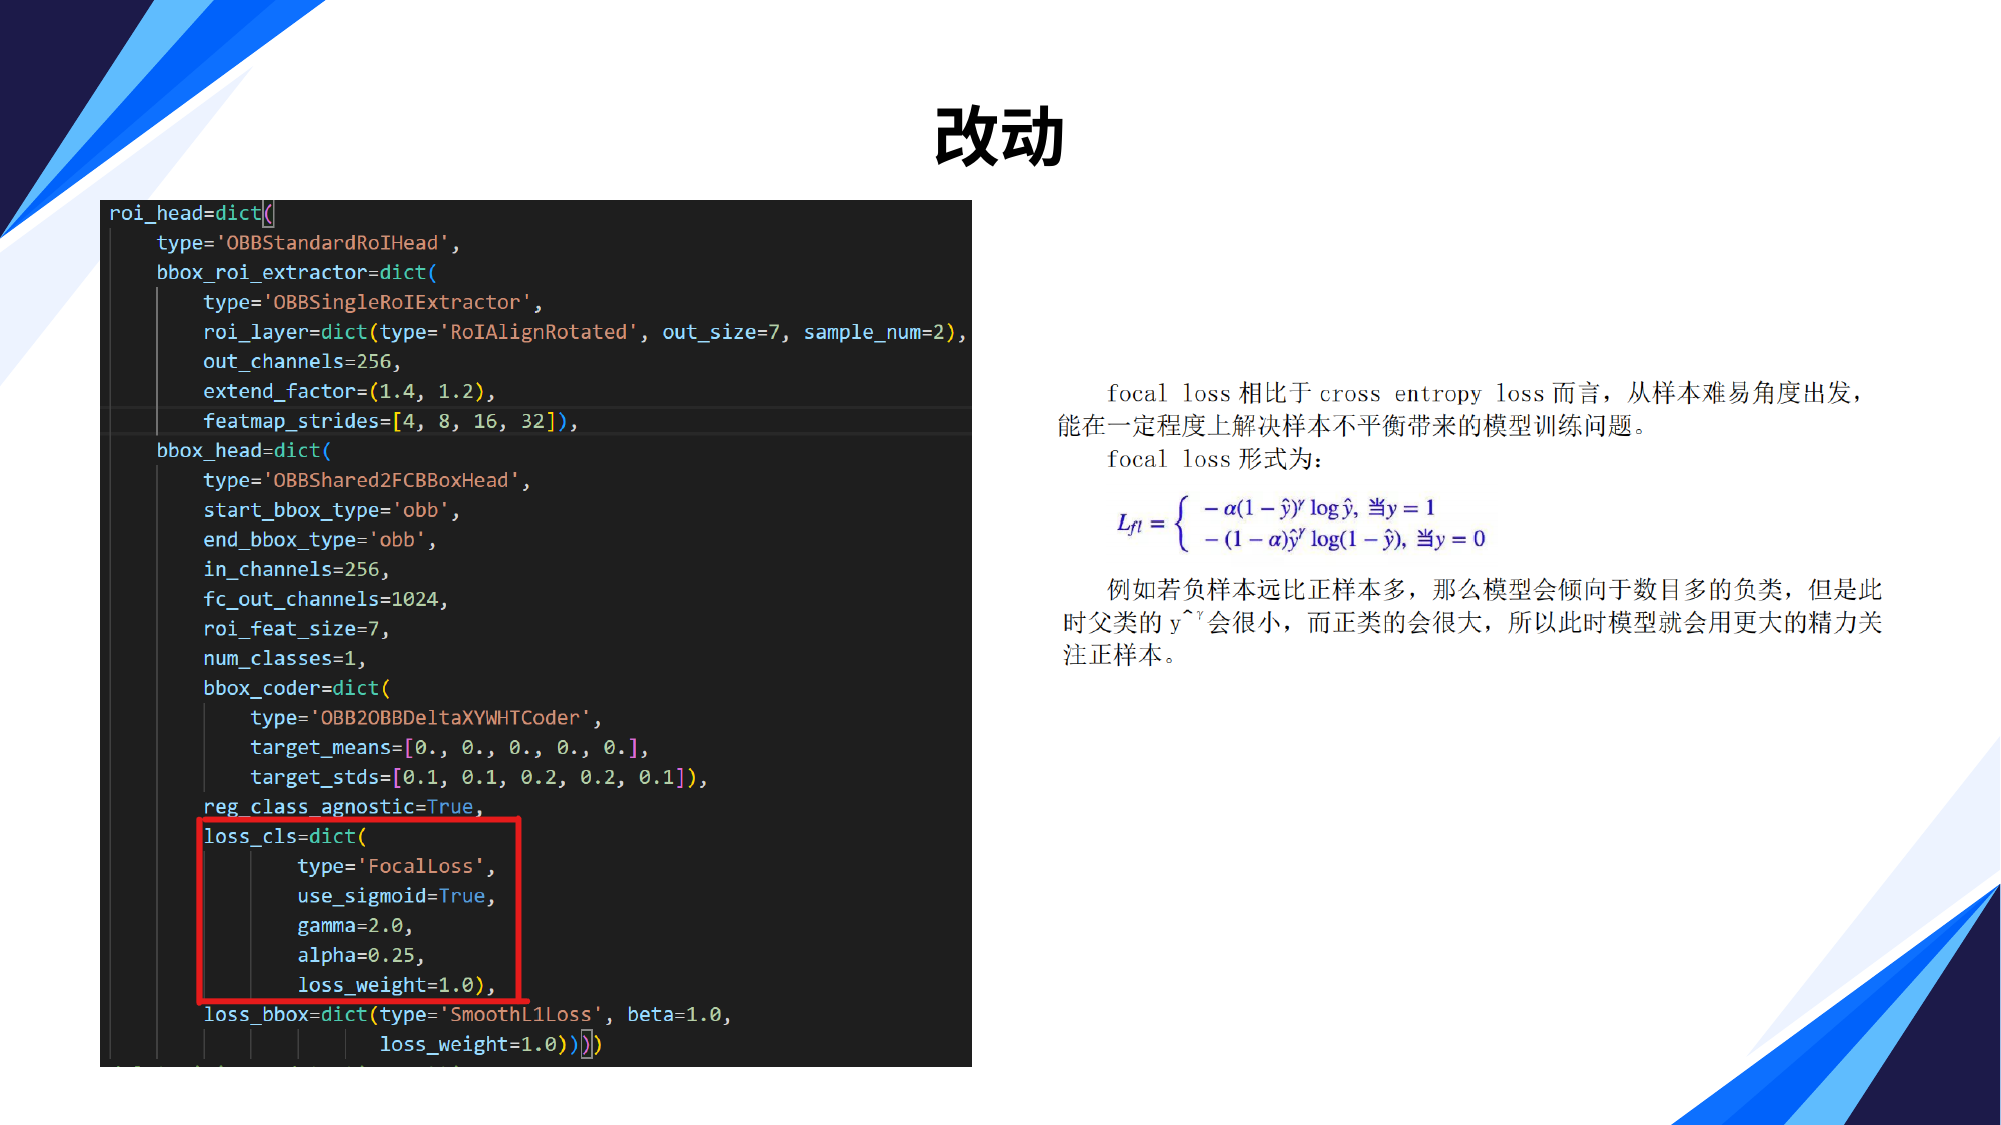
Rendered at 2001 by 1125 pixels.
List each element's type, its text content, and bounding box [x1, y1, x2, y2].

picture [1042, 372, 1902, 670]
text_box 改动 [757, 87, 1243, 182]
picture [100, 200, 972, 1067]
